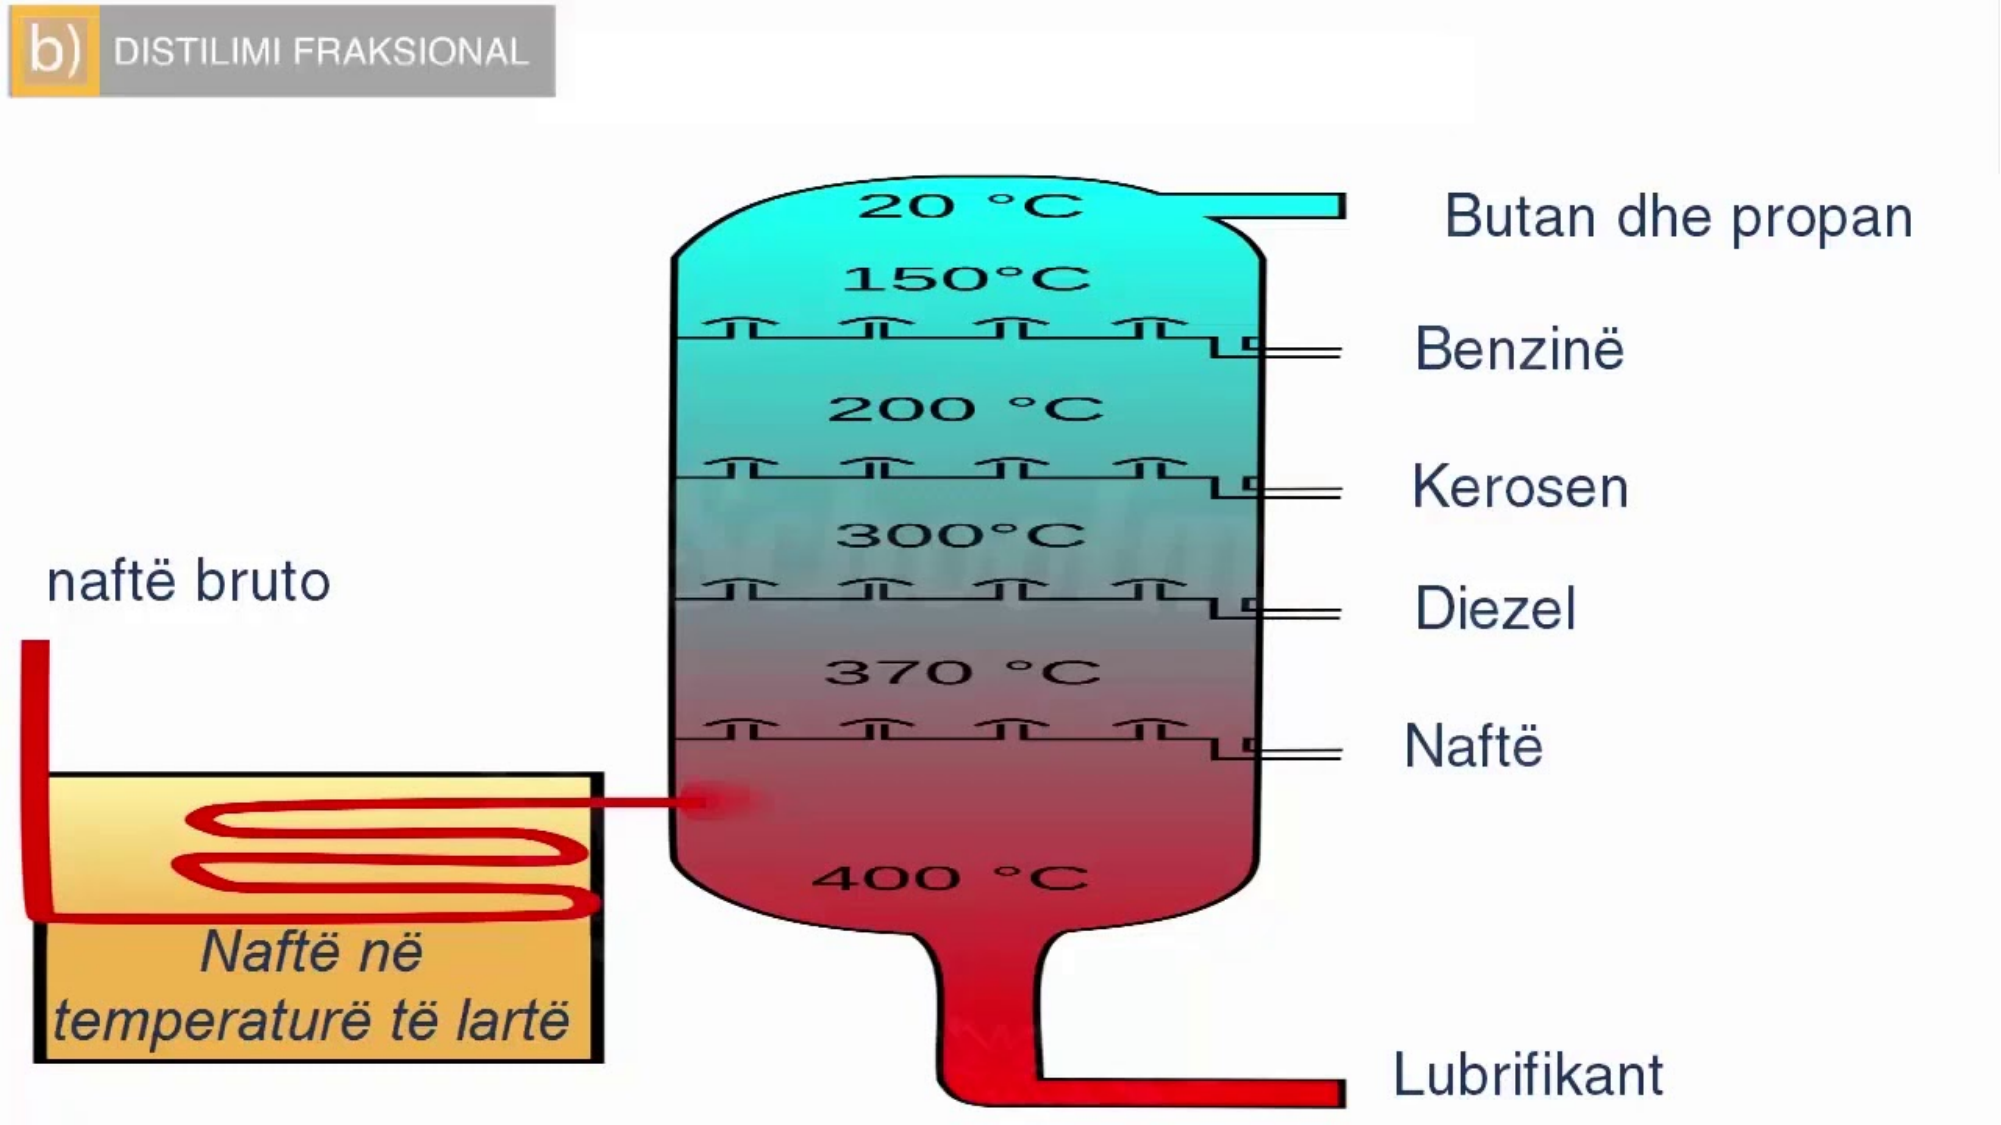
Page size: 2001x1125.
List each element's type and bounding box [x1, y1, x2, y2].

list [0, 0, 2000, 1125]
